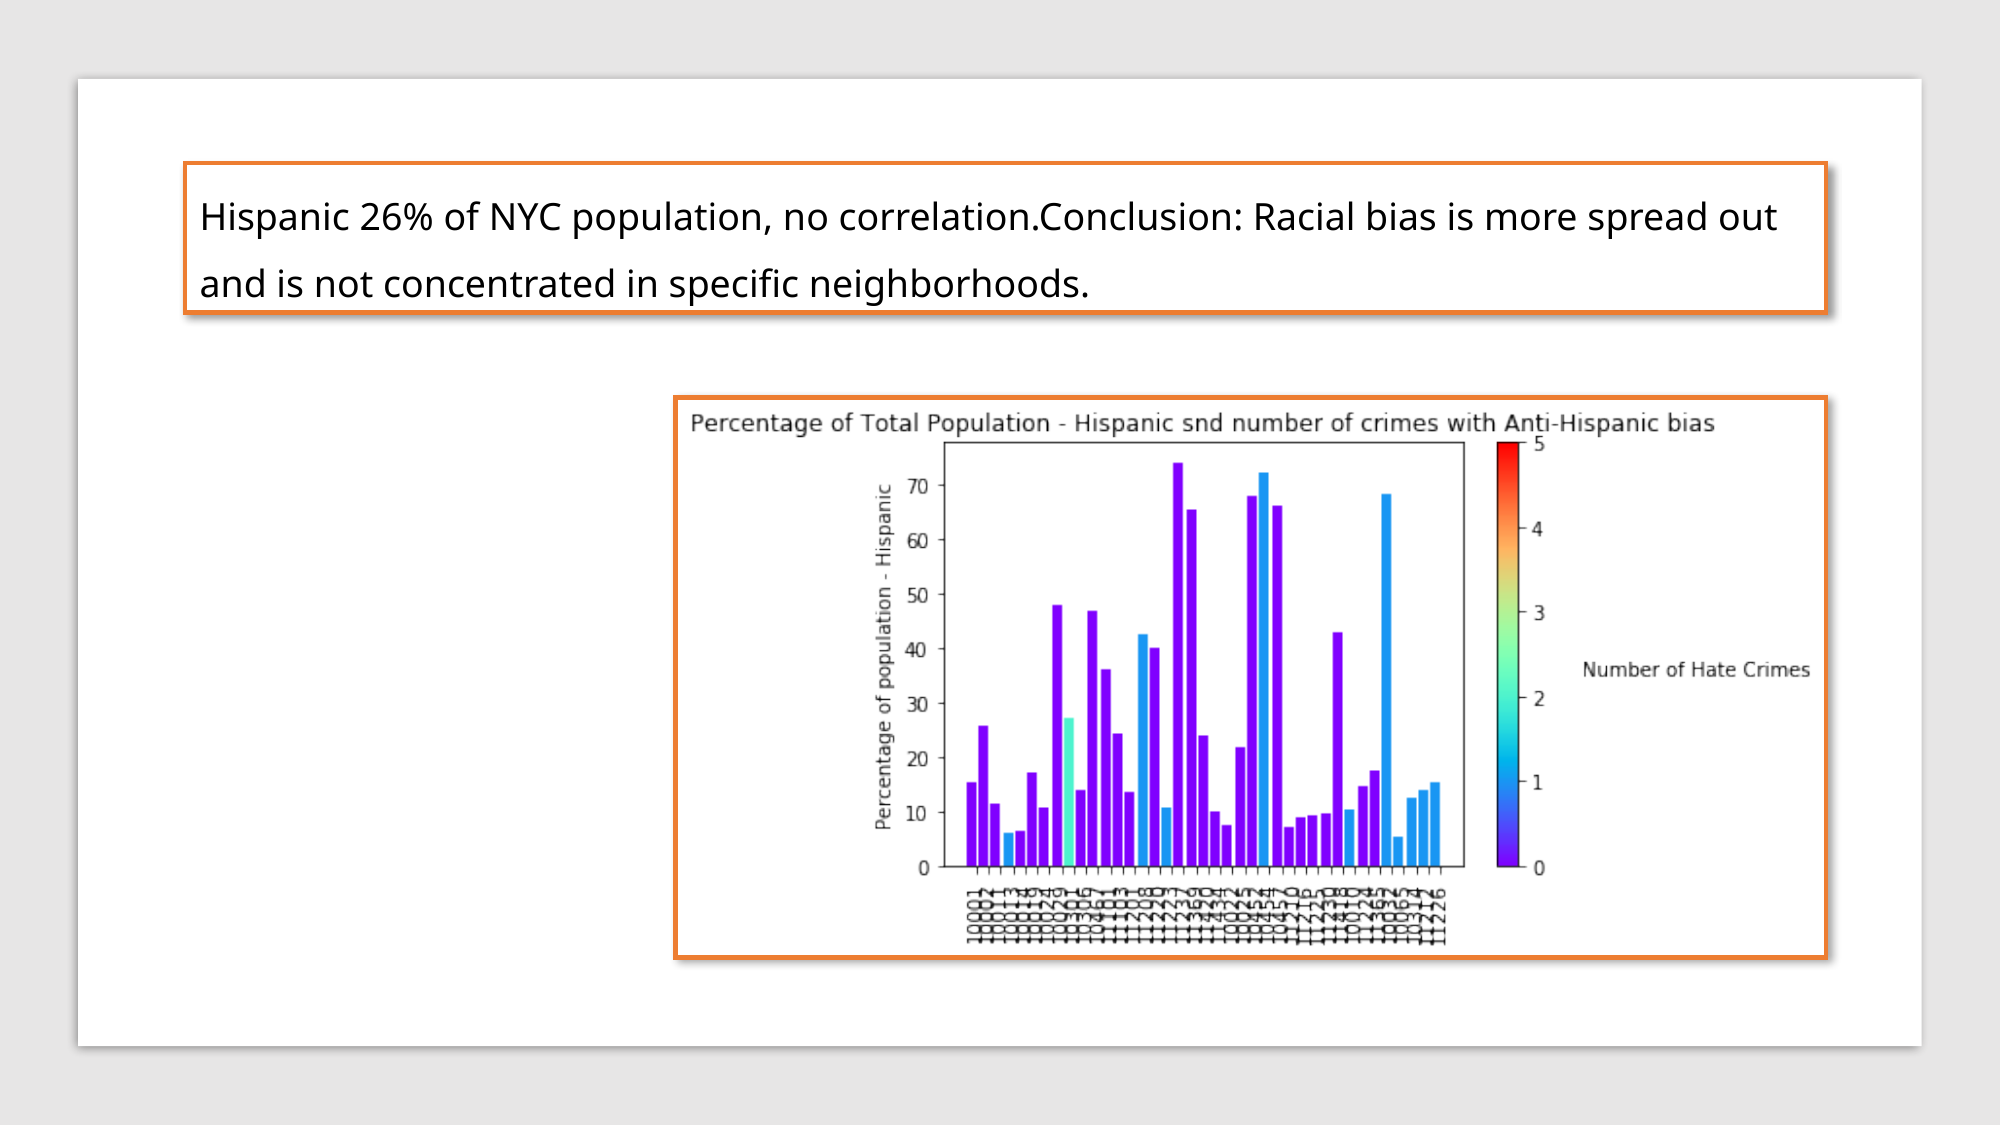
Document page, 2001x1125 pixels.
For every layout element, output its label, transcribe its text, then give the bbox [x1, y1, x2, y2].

text_box [77, 78, 1923, 1047]
picture [677, 399, 1824, 956]
text_box Hispanic 26% of NYC population, no correlation.Conclusion: Racial bias is more spread out and is not concentrated in specific neighborhoods. [184, 162, 1827, 314]
text_box [0, 0, 2000, 1125]
